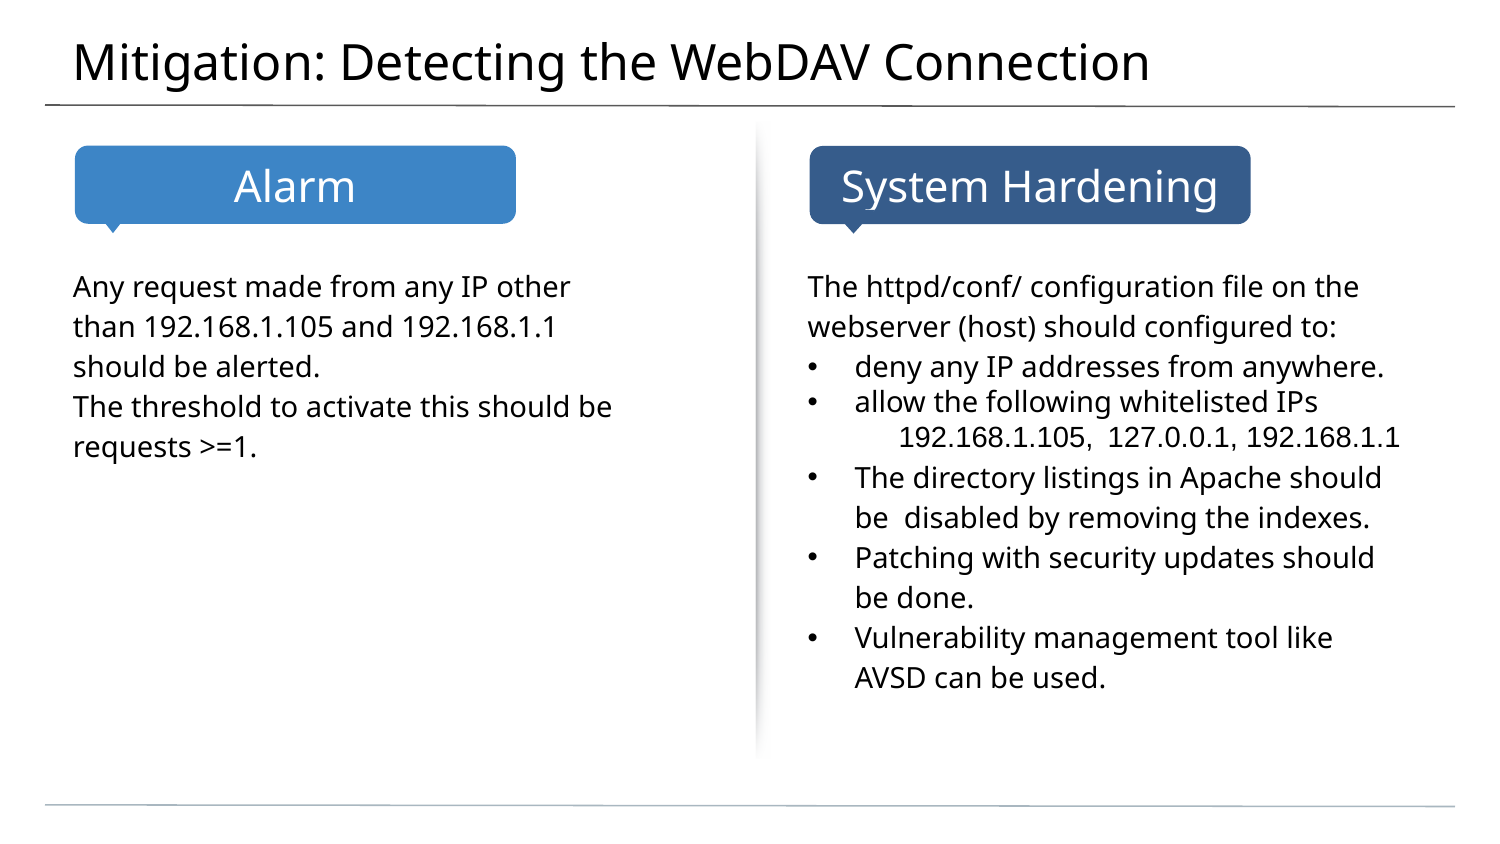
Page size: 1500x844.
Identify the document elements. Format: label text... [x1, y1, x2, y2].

subtitle Any request made from any IP other than 192.168.1.105 and 192.168.1.1 should be alerted. The threshold to activate this should be requests >=1. [0, 262, 704, 805]
subtitle The httpd/conf/ configuration file on the webserver (host) should configured to: deny any IP addresses from anywhere. allow the following whitelisted IPs 192.168.1.105, 127.0.0.1, 192.168.1.1 The directory listings in Apache should be disabled by removing the indexes. Patching with security updates should be done. Vulnerability management tool like AVSD can be used. [732, 263, 1488, 805]
title Mitigation: Detecting the WebDAV Connection [0, 0, 1500, 88]
picture [703, 107, 839, 782]
